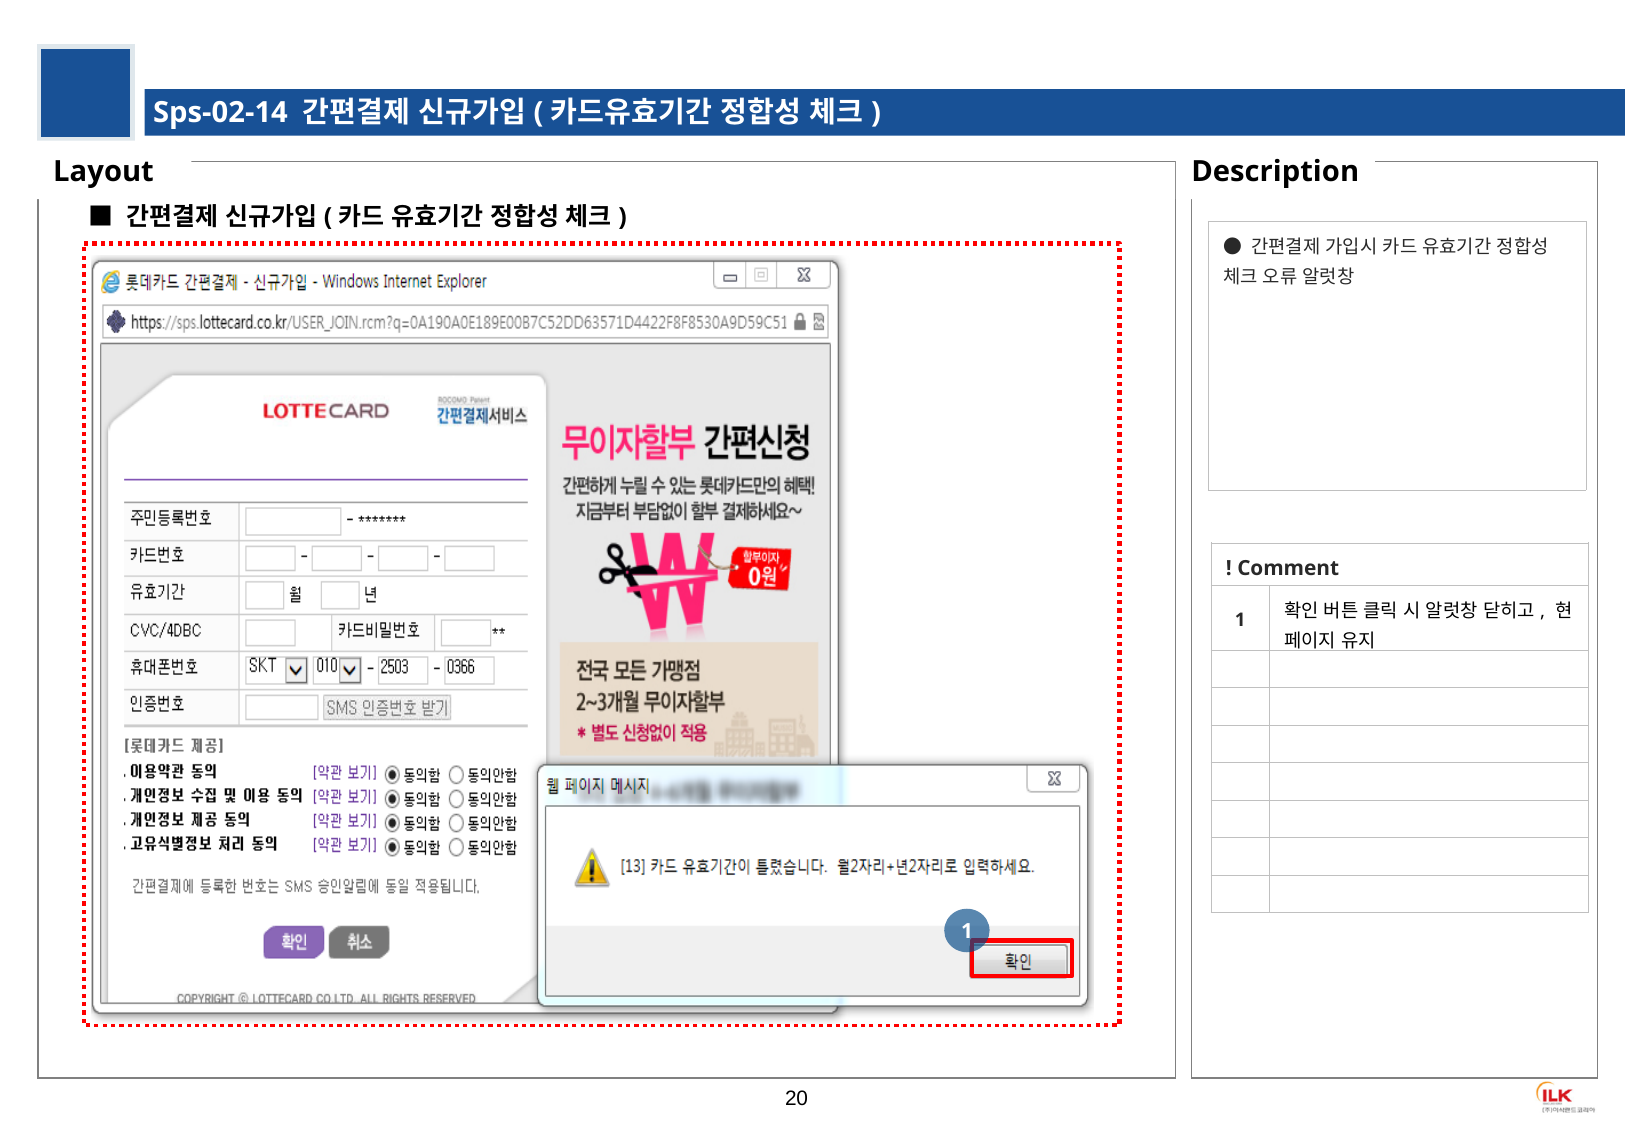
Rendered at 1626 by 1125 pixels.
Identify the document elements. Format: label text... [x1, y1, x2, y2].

table_header ● 간편결제 가입시 카드 유효기간 정합성 체크 오류 알럿창 [1209, 222, 1586, 490]
table_header ! Comment [1212, 544, 1588, 585]
table_cell [1212, 763, 1269, 800]
table_cell [1212, 651, 1269, 687]
table_cell [1270, 763, 1588, 800]
table_cell [1270, 838, 1588, 875]
table_cell [1270, 801, 1588, 837]
table_cell 1 [1212, 586, 1269, 650]
table_cell [1212, 688, 1269, 725]
picture [1532, 1079, 1598, 1115]
text_box ■ 간편결제 신규가입(카드 유효기간 정합성 체크) [72, 185, 1131, 246]
table_cell [1270, 876, 1588, 912]
table_cell [1212, 726, 1269, 762]
picture [91, 255, 1095, 1024]
text_box Sps-02-14 간편결제 신규가입(카드유효기간 정합성 체크) [153, 93, 1622, 129]
table_cell [1270, 726, 1588, 762]
table_cell [1270, 688, 1588, 725]
table_cell [1212, 876, 1269, 912]
table_cell [1212, 801, 1269, 837]
table_cell [1212, 838, 1269, 875]
table_cell [1270, 651, 1588, 687]
table_cell 확인 버튼 클릭 시 알럿창 닫히고, 현 페이지 유지 [1270, 586, 1588, 650]
